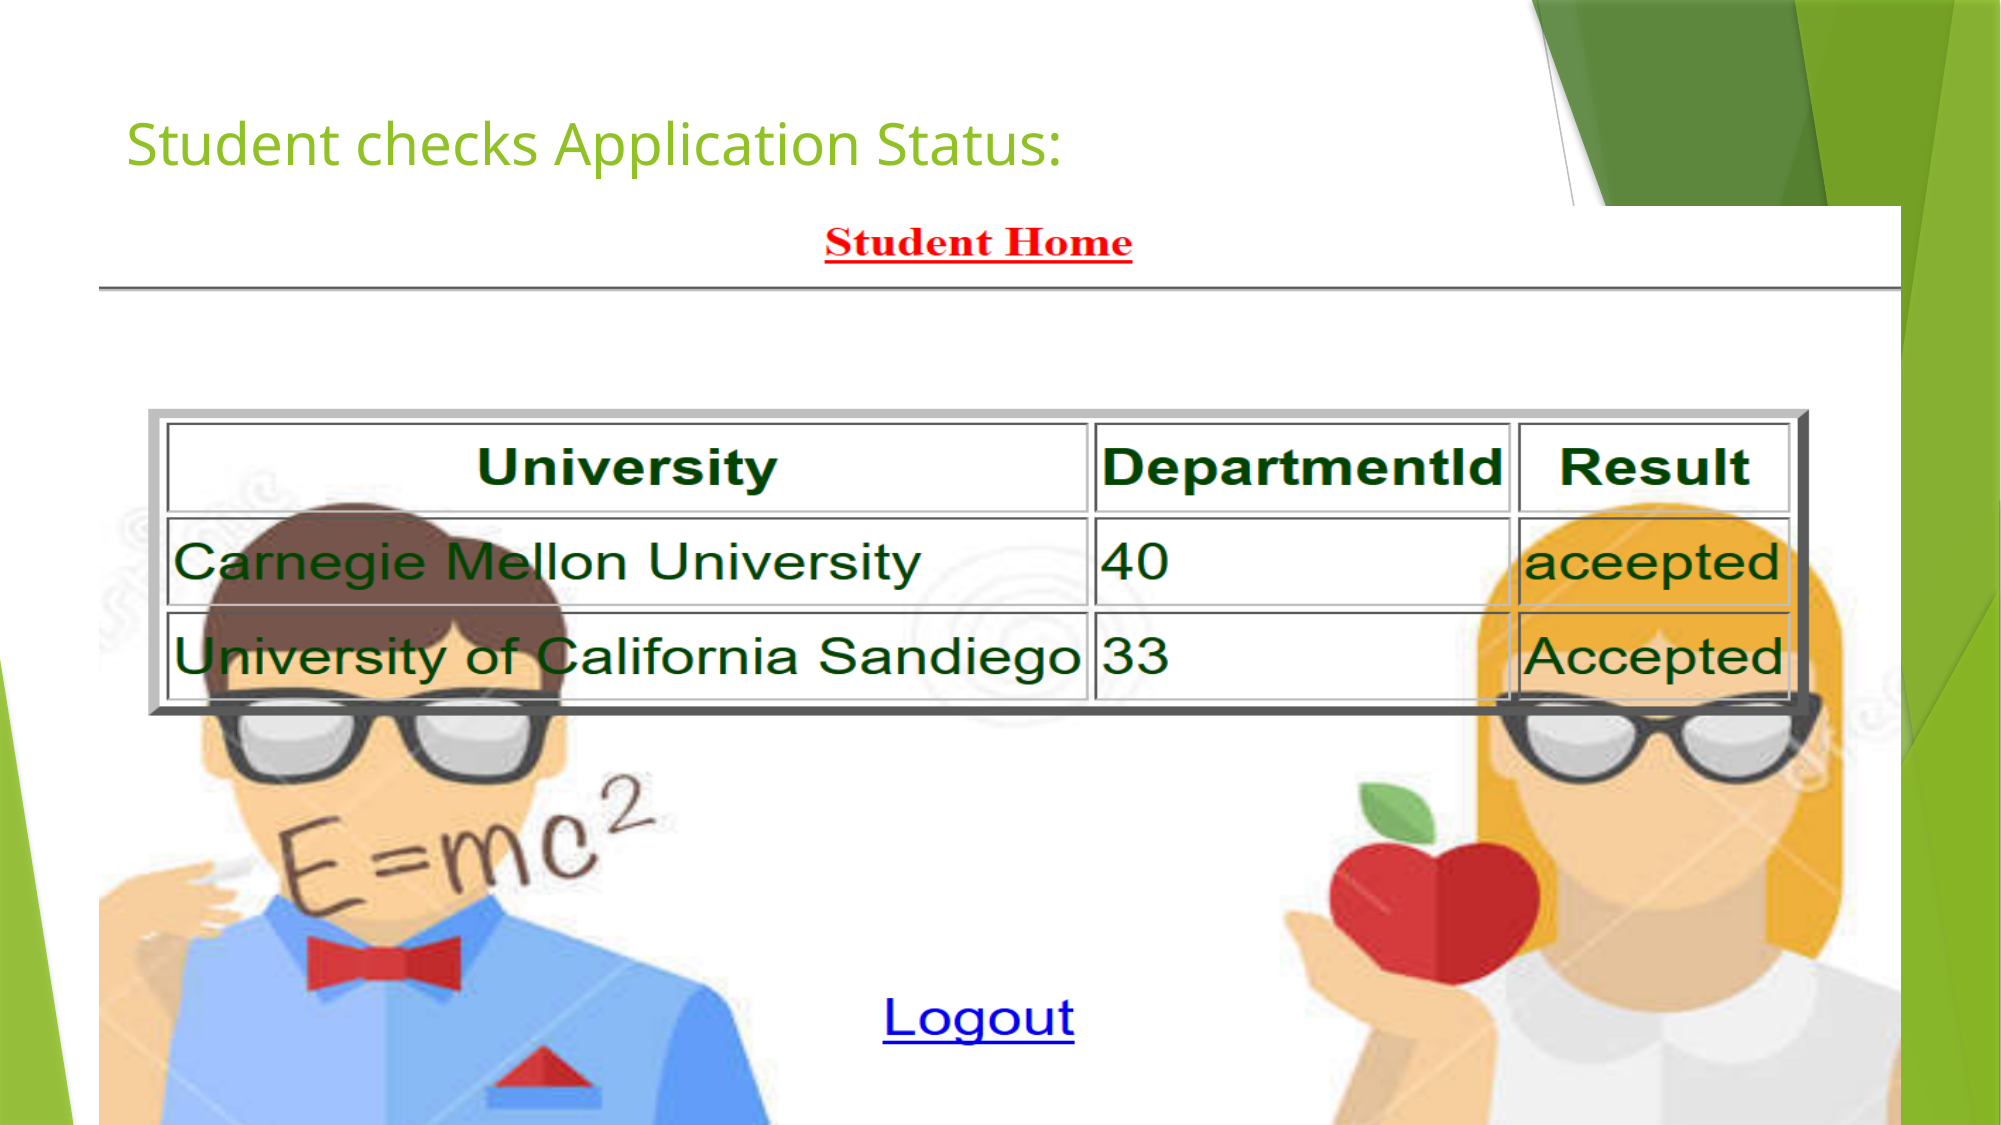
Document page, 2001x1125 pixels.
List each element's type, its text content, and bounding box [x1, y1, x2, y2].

title Student checks Application Status: [111, 99, 1522, 205]
picture [98, 206, 1902, 1125]
